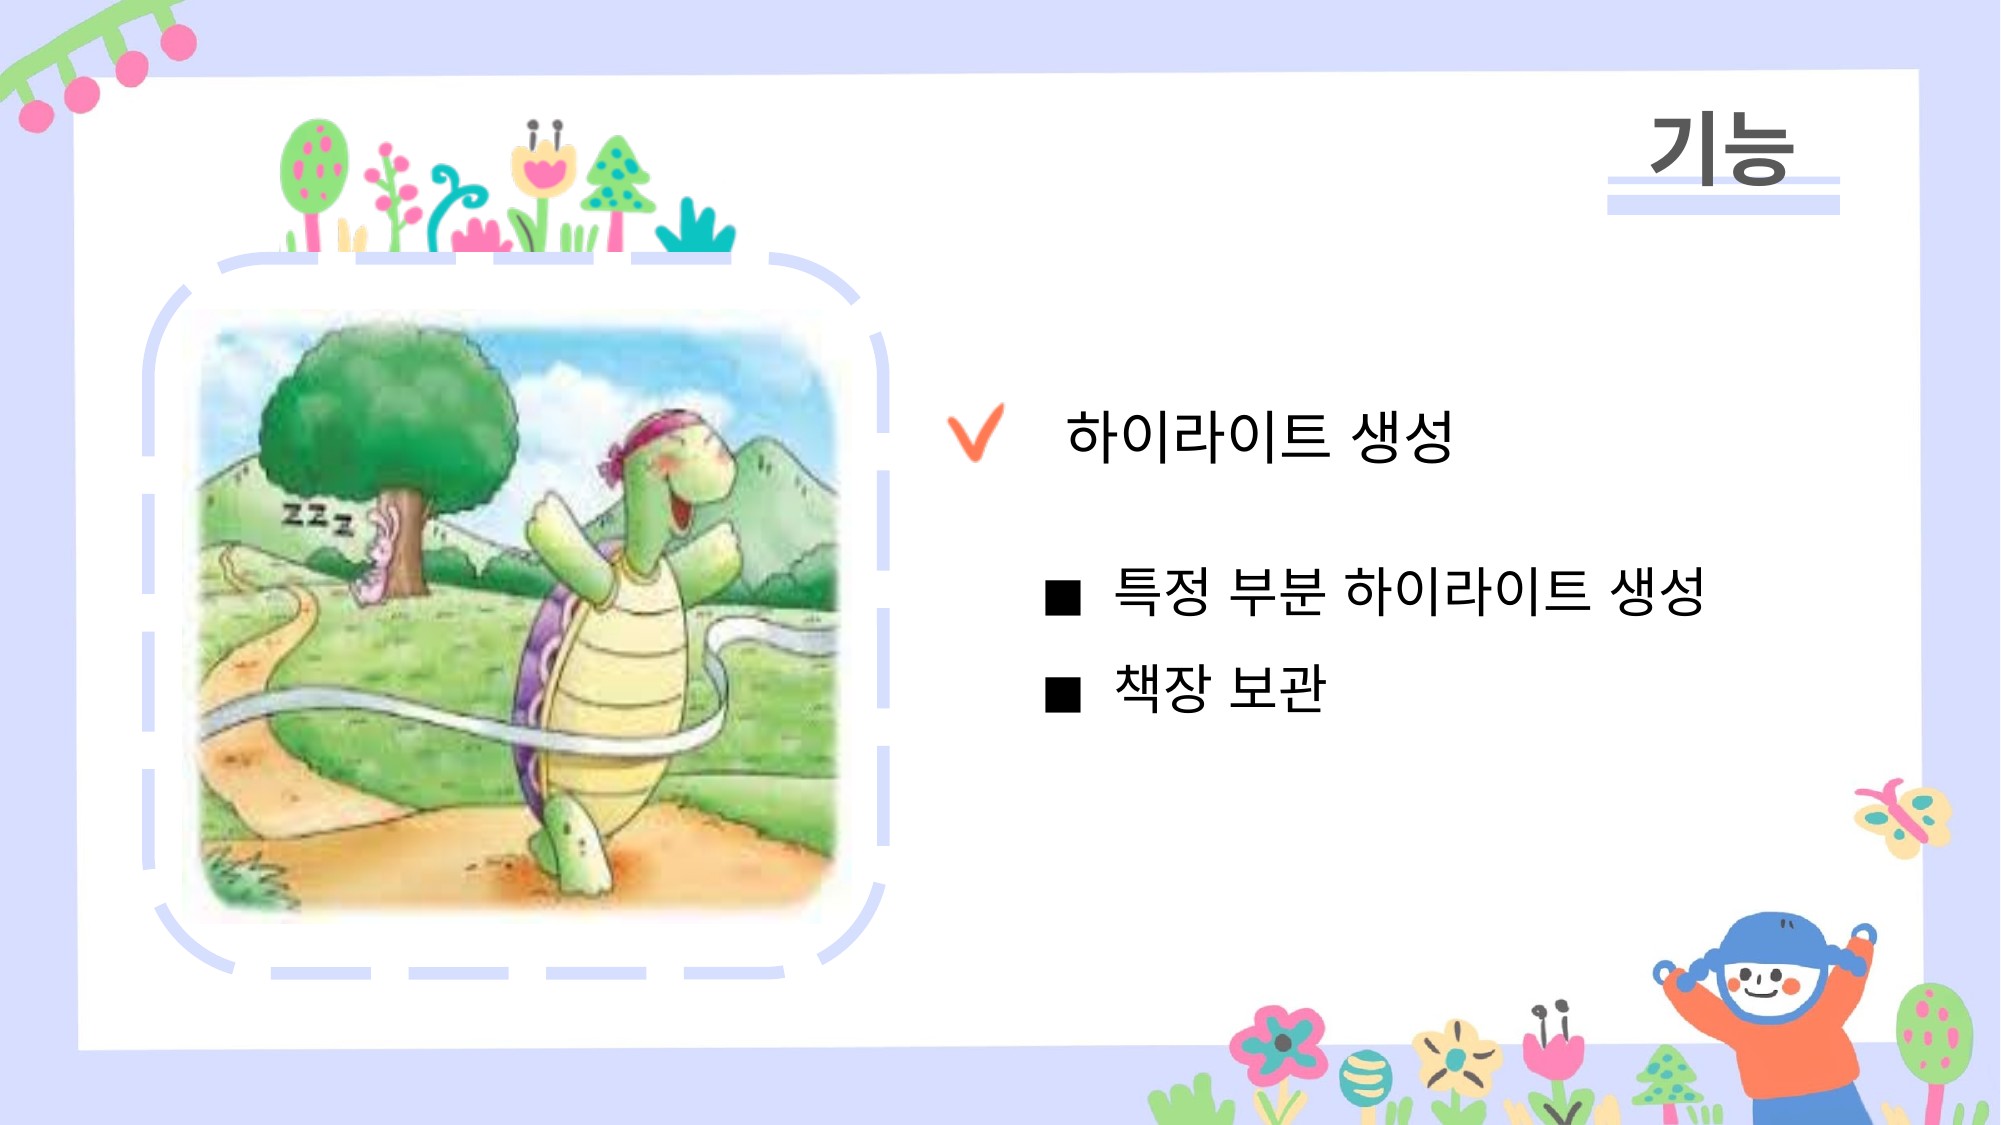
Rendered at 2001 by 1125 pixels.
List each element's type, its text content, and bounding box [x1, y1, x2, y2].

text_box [1607, 176, 1841, 216]
picture [0, 0, 2001, 1125]
text_box mnkk [148, 258, 884, 974]
text_box 하이라이트 생성 [1050, 371, 1977, 501]
text_box ◼ 특정 부분 하이라이트 생성 ◼ 책장 보관 [1025, 416, 1952, 829]
text_box 기능 [1543, 90, 1902, 204]
